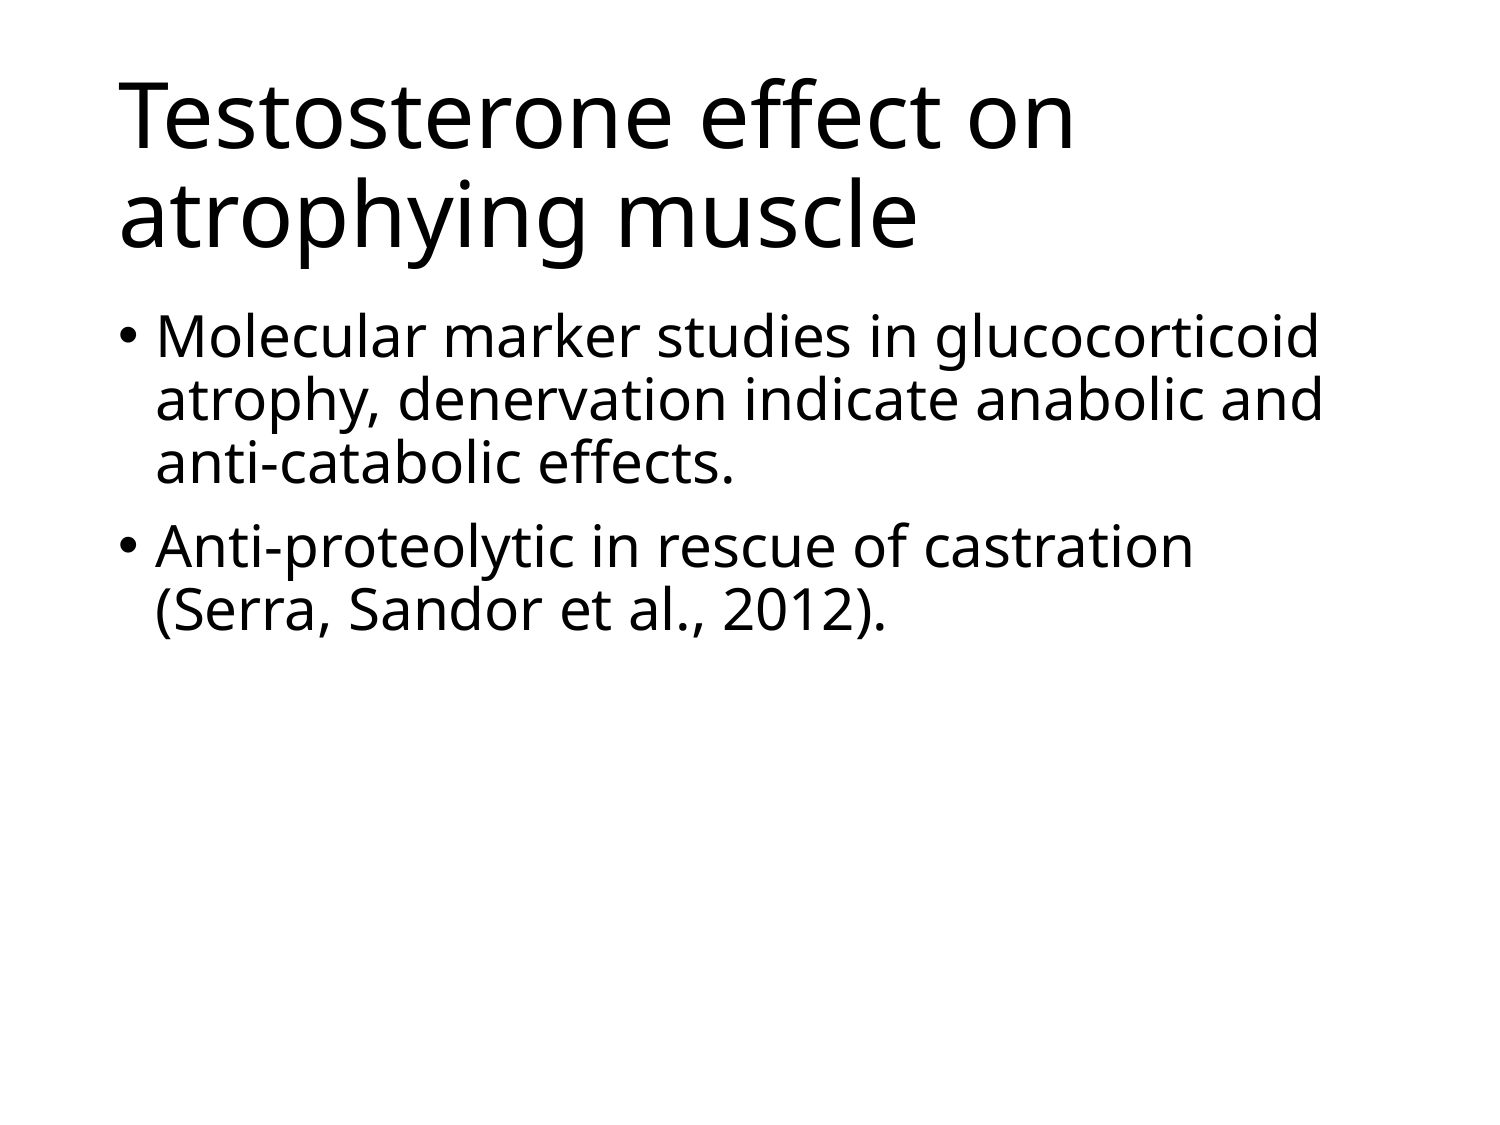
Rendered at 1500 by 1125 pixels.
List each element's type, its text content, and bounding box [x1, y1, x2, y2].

title Testosterone effect on atrophying muscle [103, 59, 1397, 278]
list Molecular marker studies in glucocorticoid atrophy, denervation indicate anabolic and anti-catabolic effects. Anti-proteolytic in rescue of castration (Serra, Sandor et al., 2012). [103, 299, 1397, 1014]
